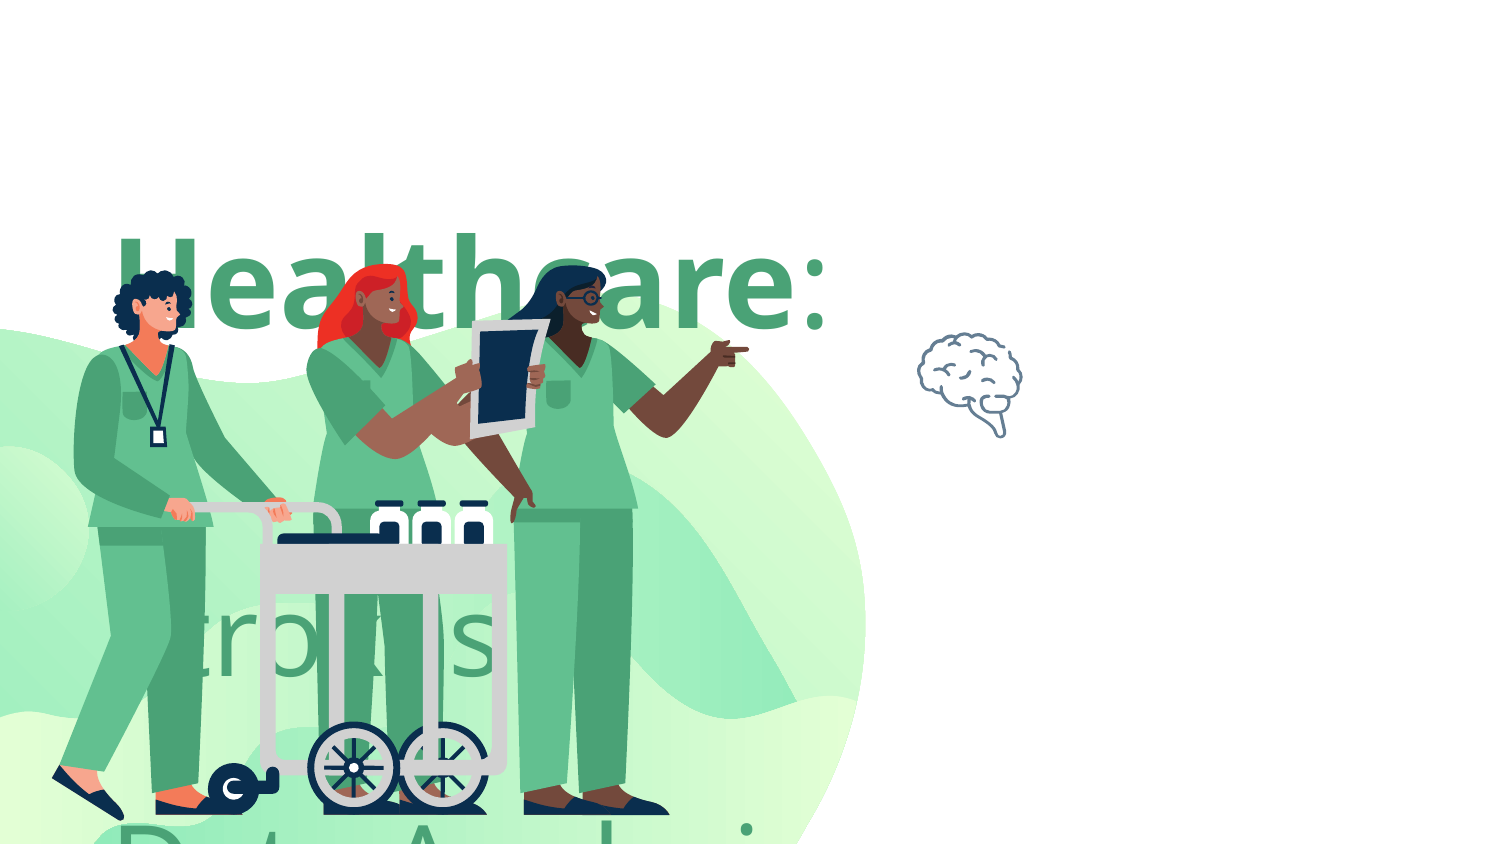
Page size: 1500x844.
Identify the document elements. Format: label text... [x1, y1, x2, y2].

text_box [51, 263, 751, 821]
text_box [915, 332, 1025, 439]
title Healthcare: Strokes Data Analysis [95, 0, 1500, 684]
